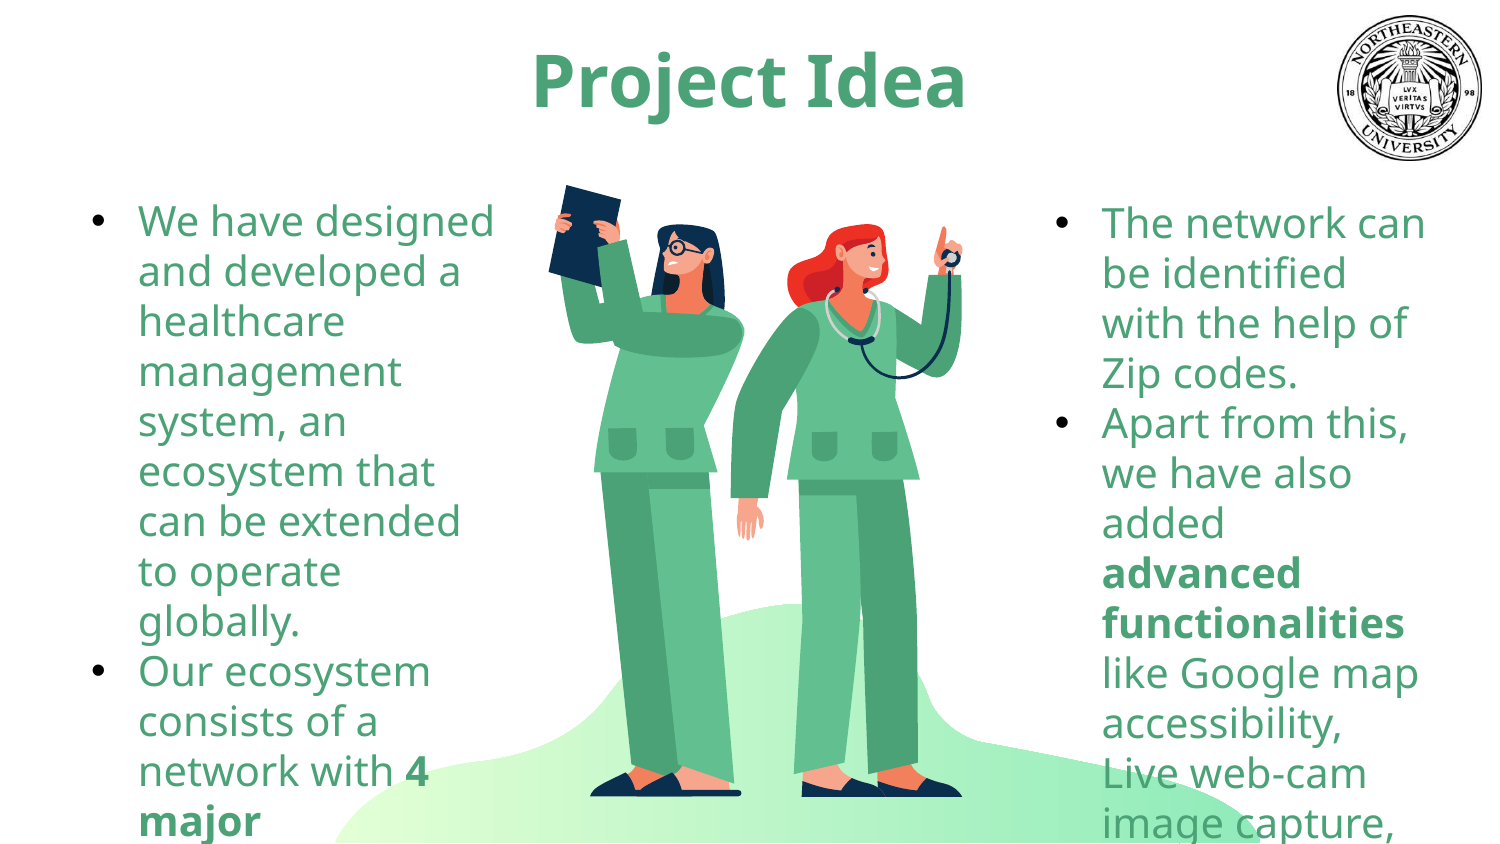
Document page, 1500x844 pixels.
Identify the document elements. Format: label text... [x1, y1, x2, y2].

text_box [730, 223, 964, 798]
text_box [548, 184, 749, 797]
title Project Idea [117, 51, 1331, 105]
text_box The network can be identified with the help of Zip codes. Apart from this, we have also added advanced functionalities like Google map accessibility, Live web-cam image capture, etc. as the unique selling points of our project idea . [1040, 189, 1443, 844]
text_box We have designed and developed a healthcare management system, an ecosystem that can be extended to operate globally. Our ecosystem consists of a network with 4 major Enterprises, 11 Organizations and 13 roles to carry out their respective functionality. [76, 187, 528, 844]
picture [1336, 15, 1483, 161]
